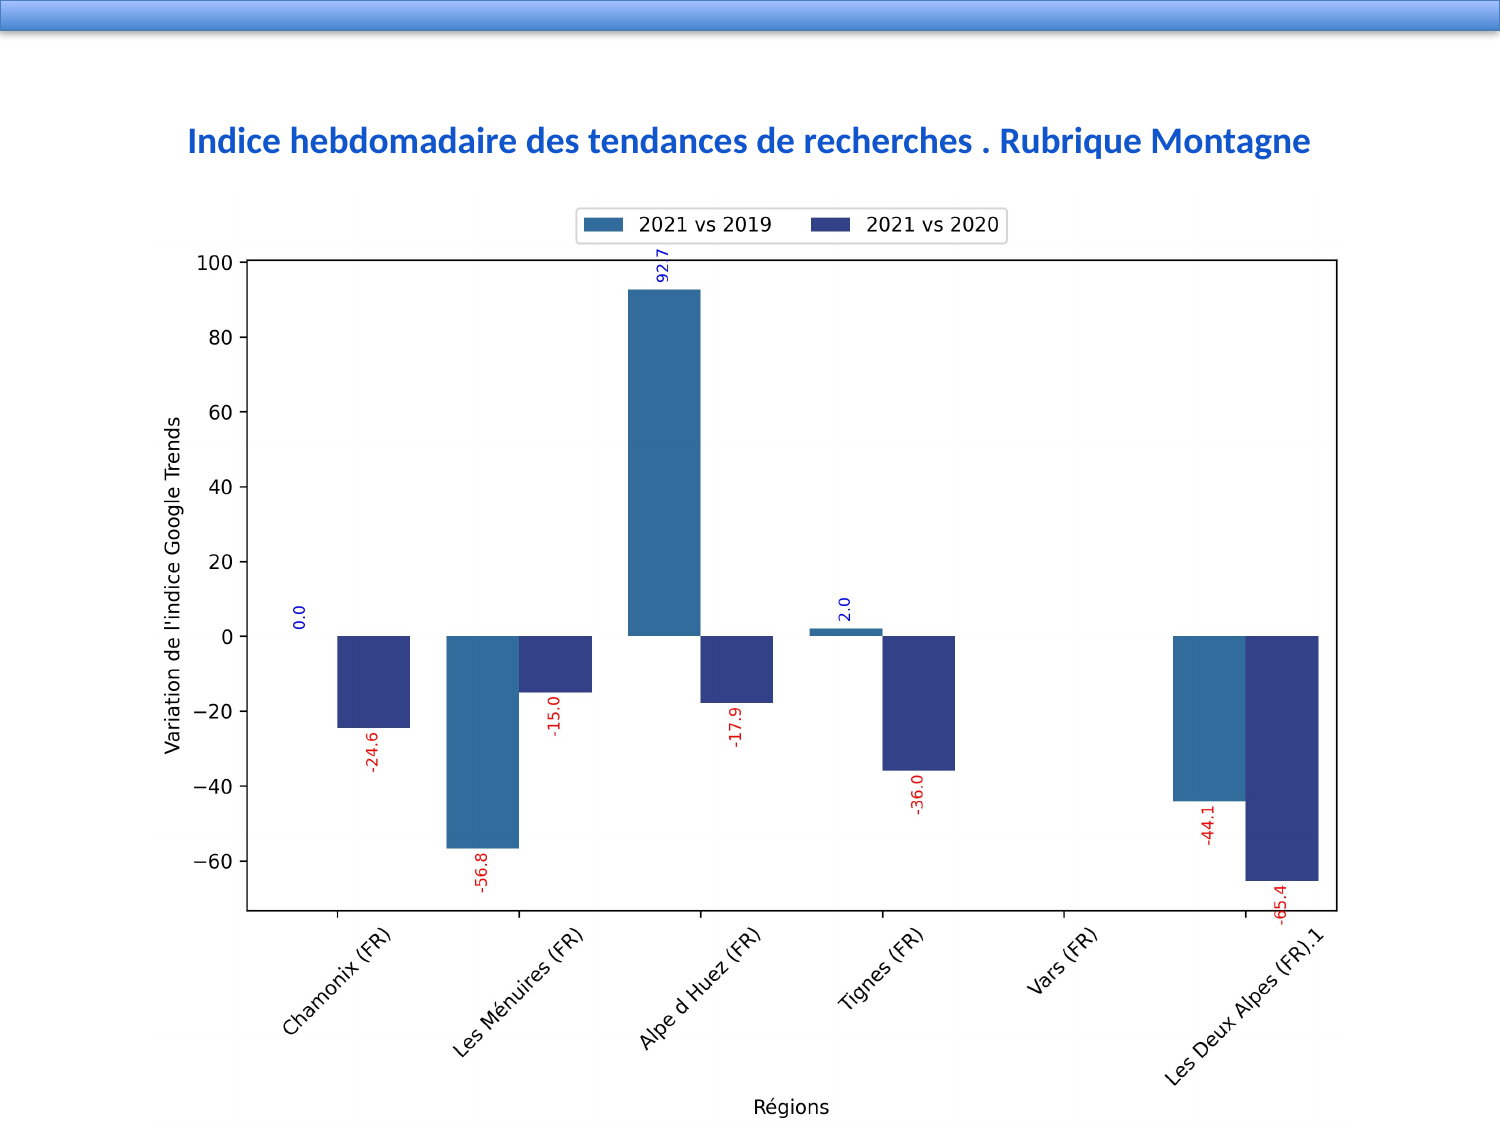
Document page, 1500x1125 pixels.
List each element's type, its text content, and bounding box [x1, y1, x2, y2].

picture [149, 194, 1351, 1125]
text_box [0, 0, 1500, 31]
title Indice hebdomadaire des tendances de recherches . Rubrique Montagne [75, 45, 1425, 233]
